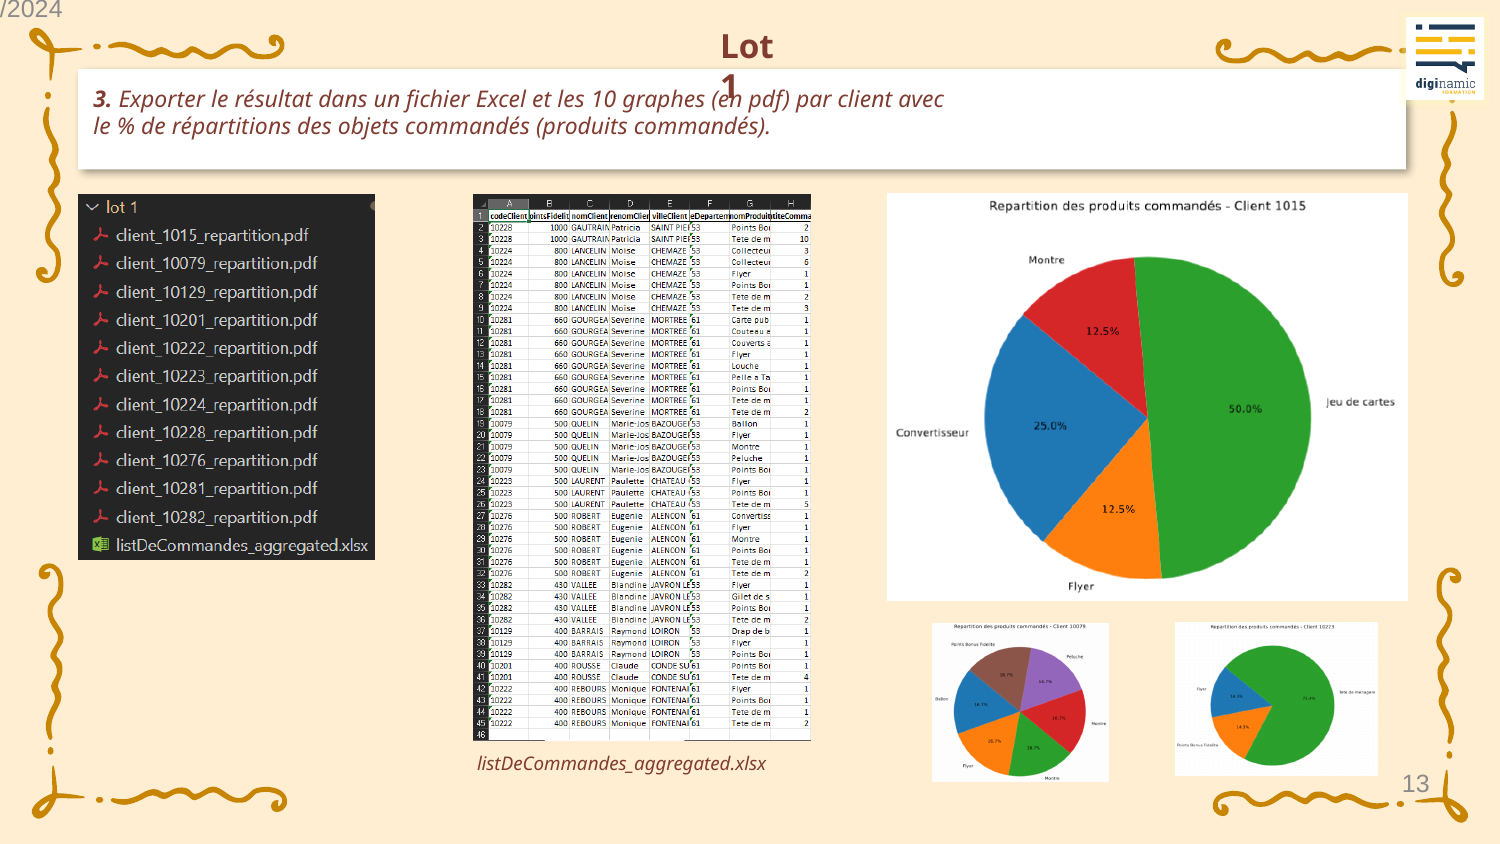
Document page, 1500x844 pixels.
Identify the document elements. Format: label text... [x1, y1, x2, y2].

picture [1406, 17, 1484, 101]
picture [932, 623, 1109, 782]
title Lot 1 [705, 10, 811, 77]
slide_number 13 [1107, 760, 1445, 806]
picture [1174, 622, 1378, 776]
picture [887, 193, 1409, 601]
picture [473, 194, 811, 741]
text_box 3. Exporter le résultat dans un fichier Excel et les 10 graphes (en pdf) par client avec le % de répartitions des objets commandés (produits commandés). [78, 69, 1406, 170]
text_box listDeCommandes_aggregated.xlsx​ [462, 744, 912, 782]
picture [77, 194, 375, 560]
